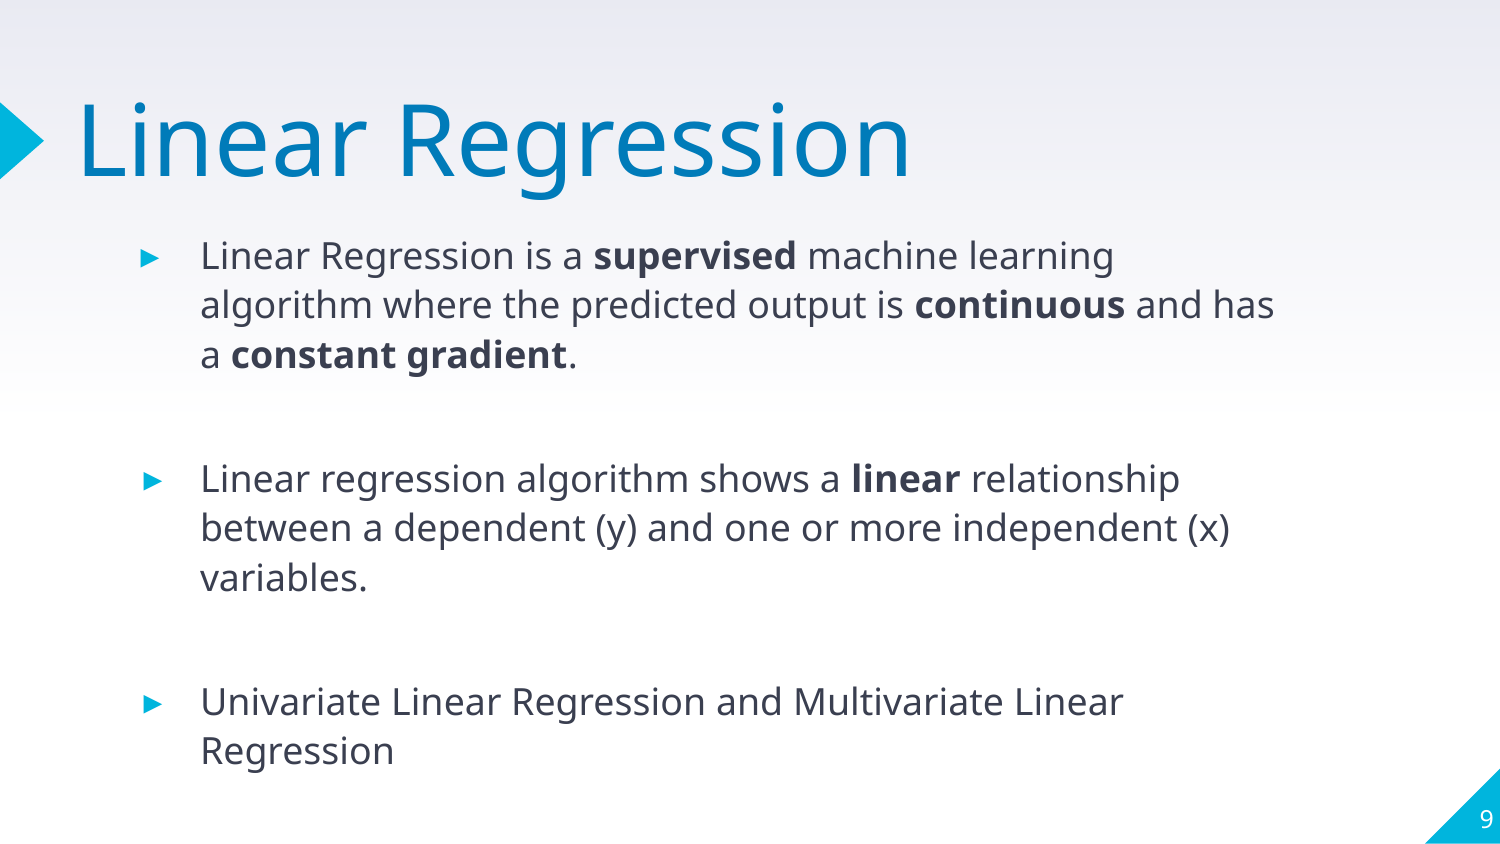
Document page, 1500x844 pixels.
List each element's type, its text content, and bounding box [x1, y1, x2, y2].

slide_number ‹#› [1418, 760, 1494, 838]
title Linear Regression [75, 99, 1122, 230]
list Linear Regression is a supervised machine learning algorithm where the predicted output is continuous and has a constant gradient. Linear regression algorithm shows a linear relationship between a dependent (y) and one or more independent (x) variables. Univariate Linear Regression and Multivariate Linear Regression [125, 227, 1295, 739]
